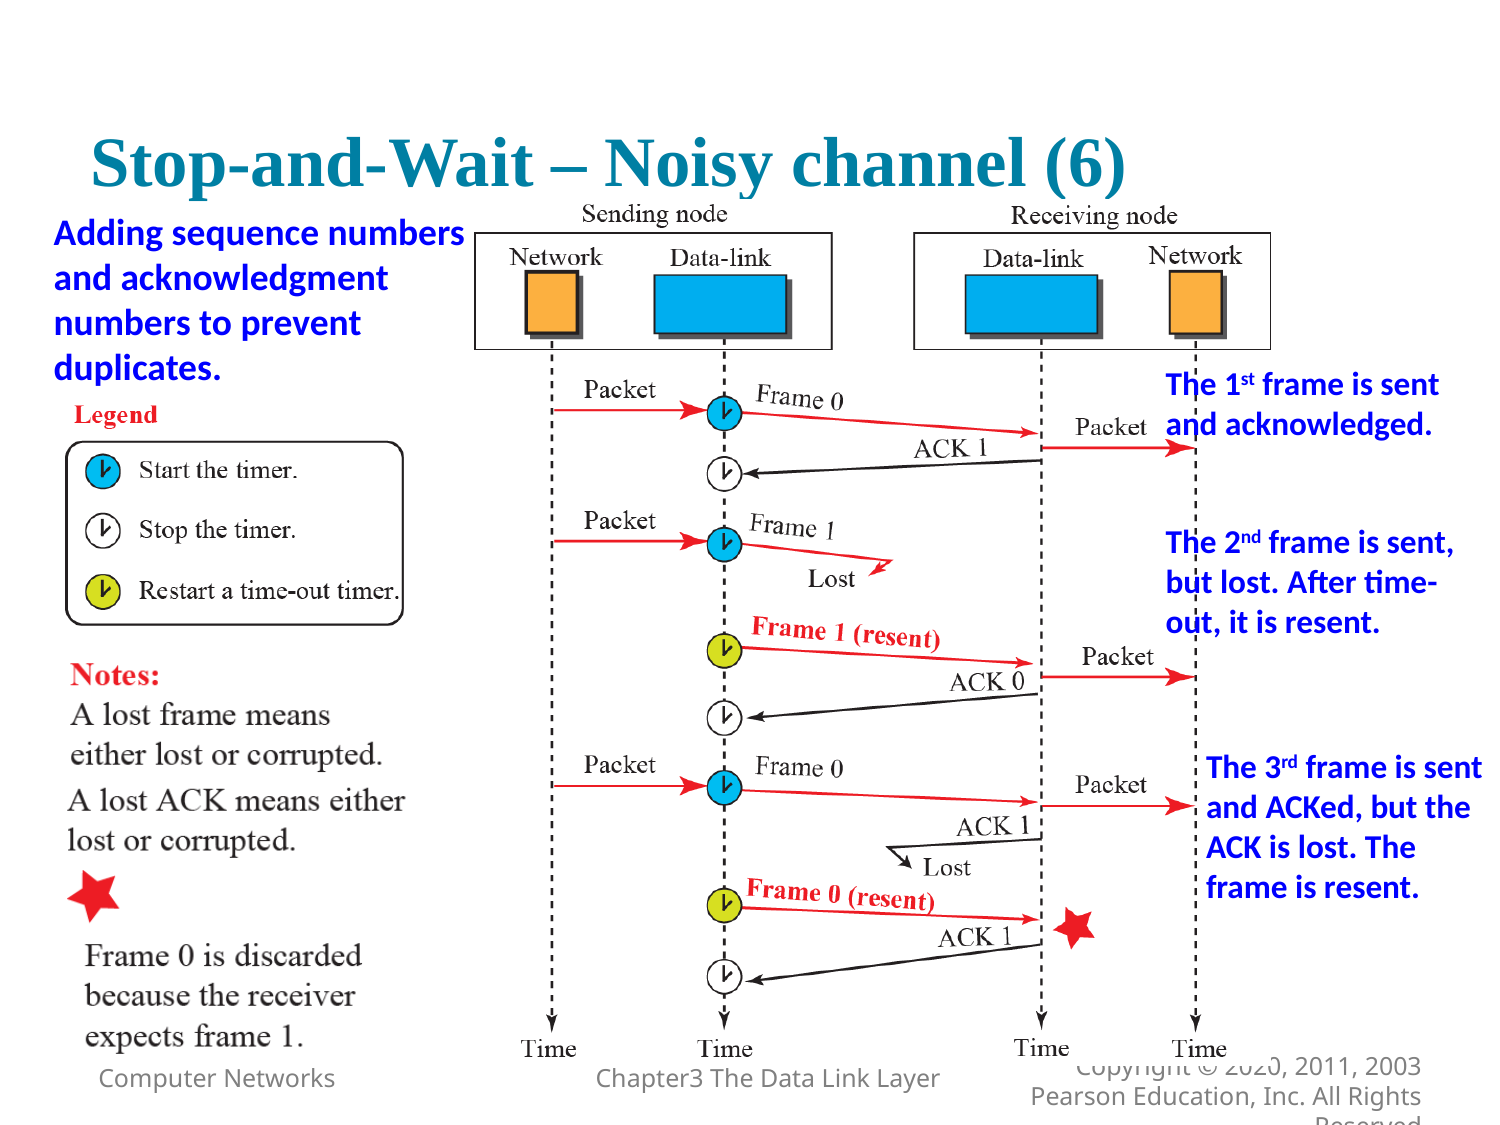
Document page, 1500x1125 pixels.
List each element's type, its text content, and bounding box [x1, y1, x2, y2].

text_box The 3rd frame is sent and ACKed, but the ACK is lost. The frame is resent. [1276, 737, 1500, 913]
title Stop-and-Wait – Noisy channel (6) [75, 35, 1425, 216]
picture [67, 657, 418, 861]
text_box Adding sequence numbers and acknowledgment numbers to prevent duplicates. [38, 200, 472, 396]
text_box The 2nd frame is sent, but lost. After time-out, it is resent. [1276, 512, 1482, 648]
picture [64, 400, 404, 626]
text_box The 1st frame is sent and acknowledged. [1276, 355, 1465, 450]
picture [474, 199, 1271, 1067]
picture [67, 870, 363, 1057]
